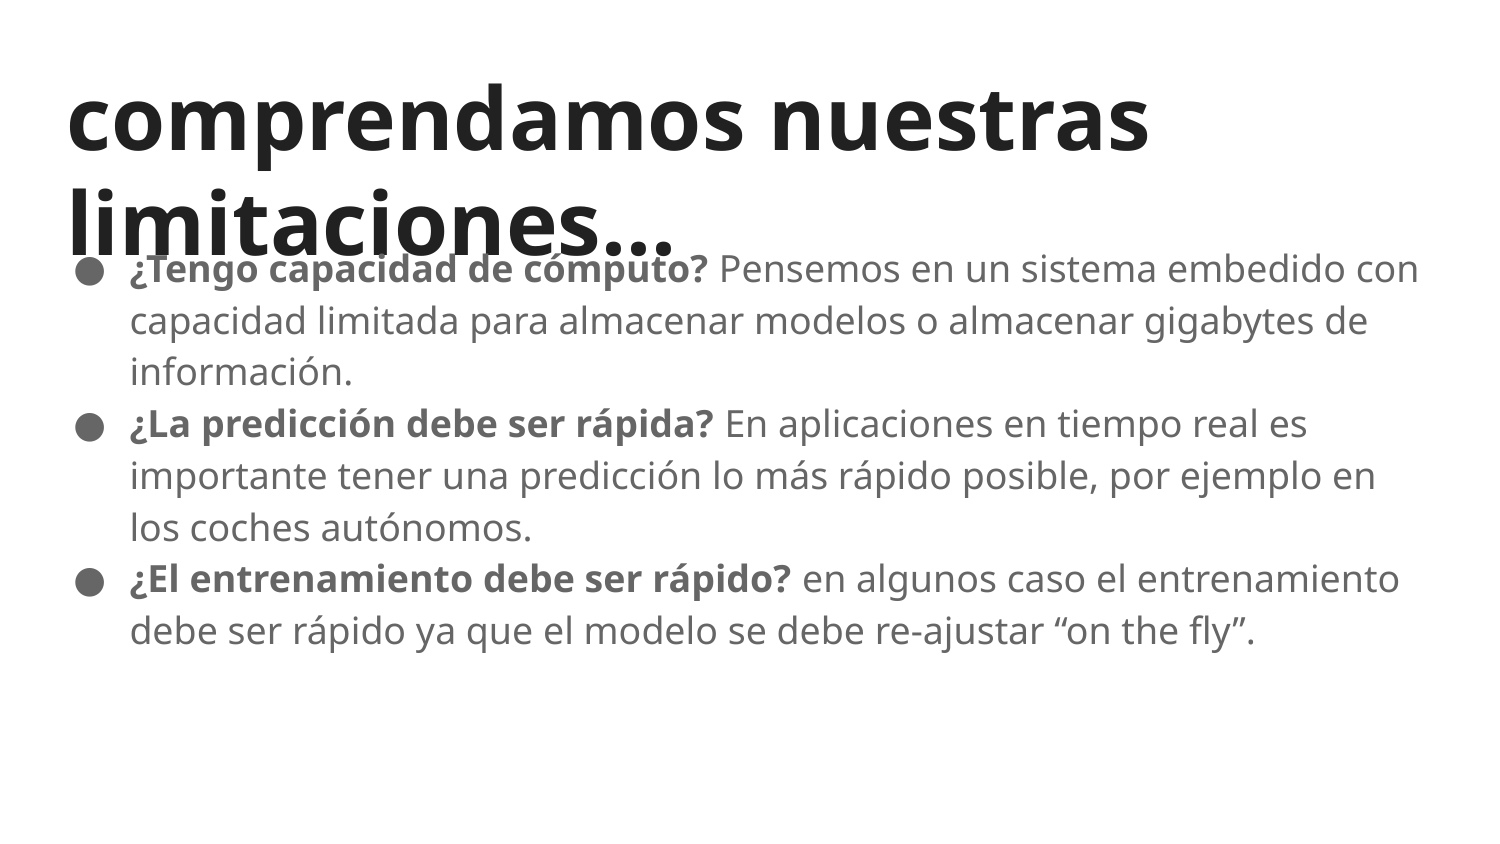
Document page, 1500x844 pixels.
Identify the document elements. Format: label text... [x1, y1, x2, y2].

list ¿Tengo capacidad de cómputo? Pensemos en un sistema embedido con capacidad limitada para almacenar modelos o almacenar gigabytes de información. ¿La predicción debe ser rápida? En aplicaciones en tiempo real es importante tener una predicción lo más rápido posible, por ejemplo en los coches autónomos. ¿El entrenamiento debe ser rápido? en algunos caso el entrenamiento debe ser rápido ya que el modelo se debe re-ajustar “on the fly”. [39, 223, 1438, 772]
title comprendamos nuestras limitaciones... [51, 48, 1449, 180]
